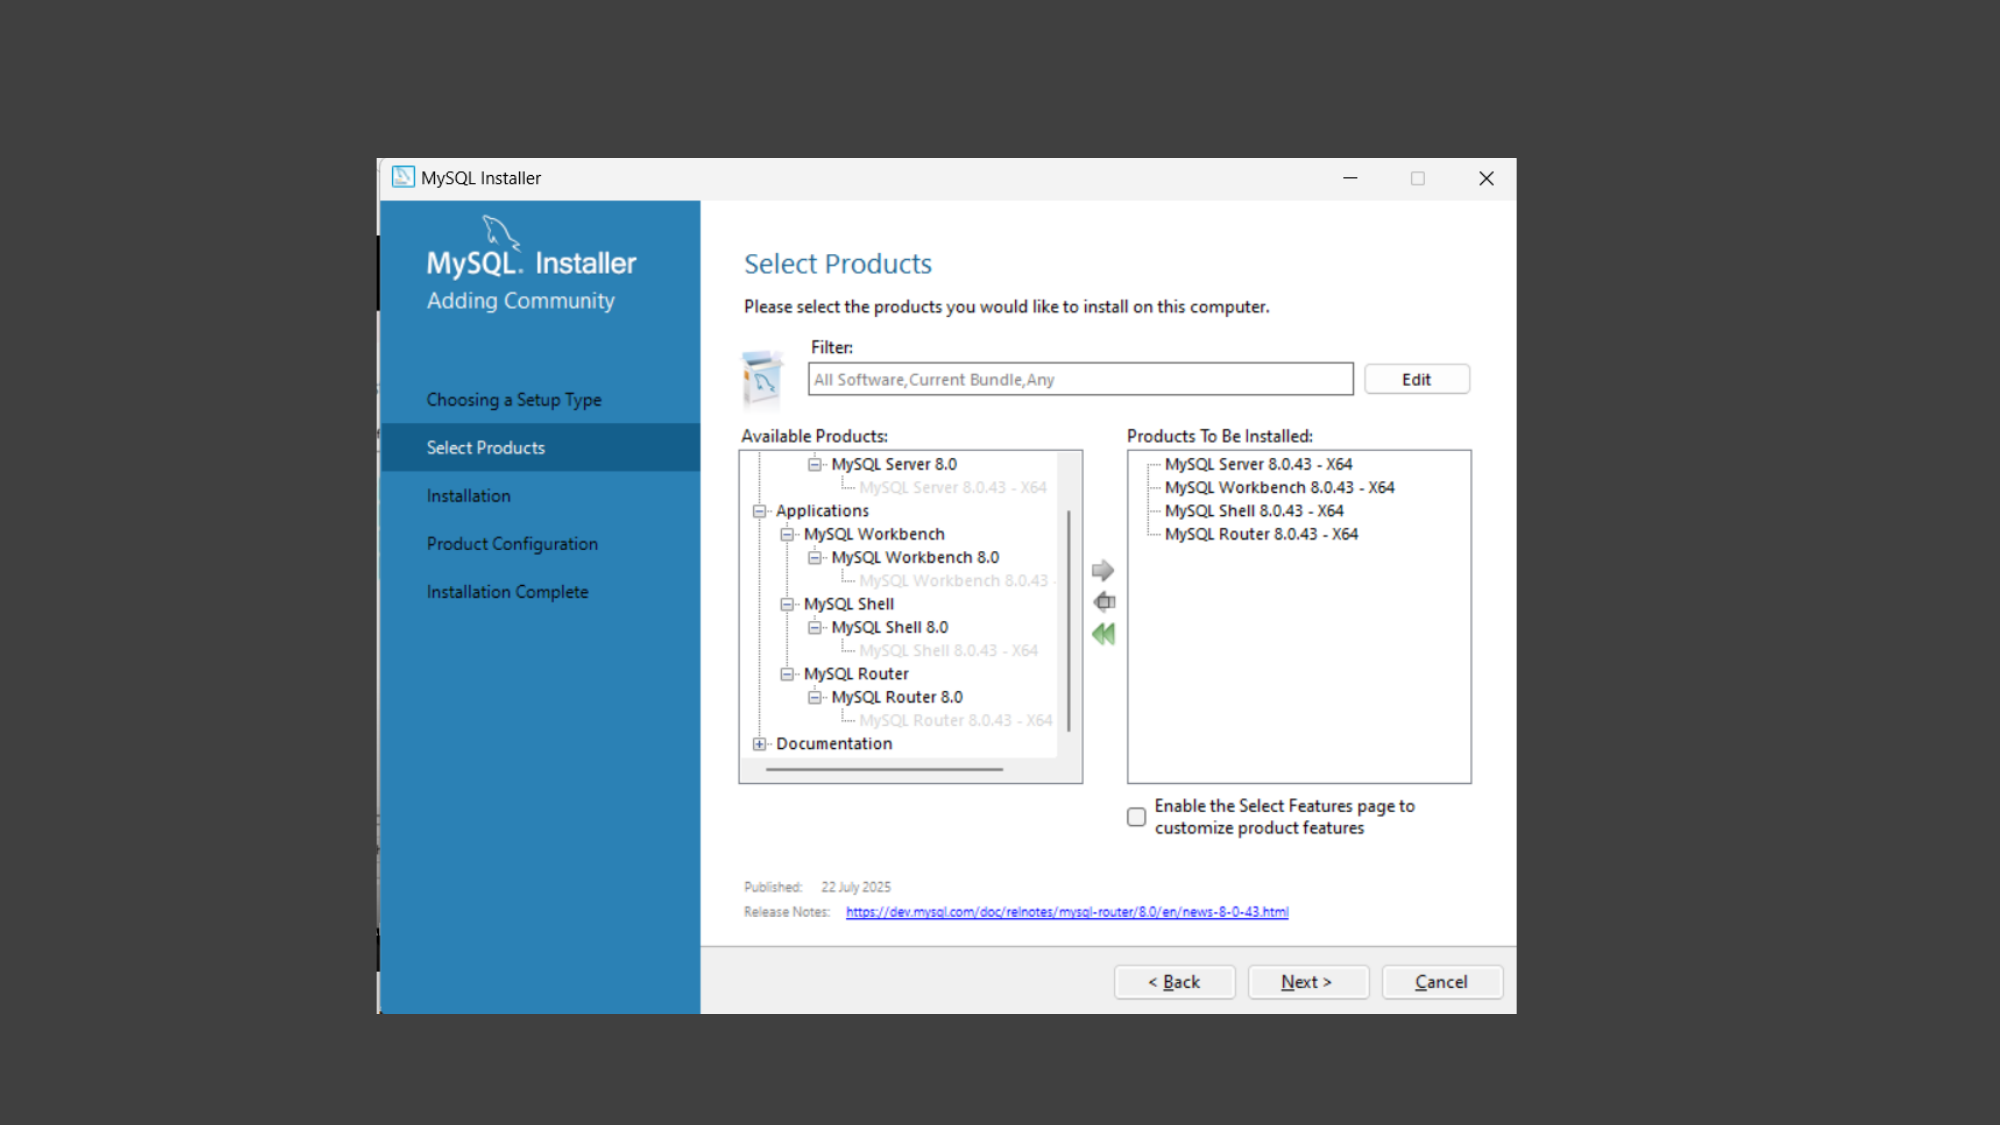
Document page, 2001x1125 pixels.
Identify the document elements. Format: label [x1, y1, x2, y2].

picture [376, 158, 1517, 1014]
